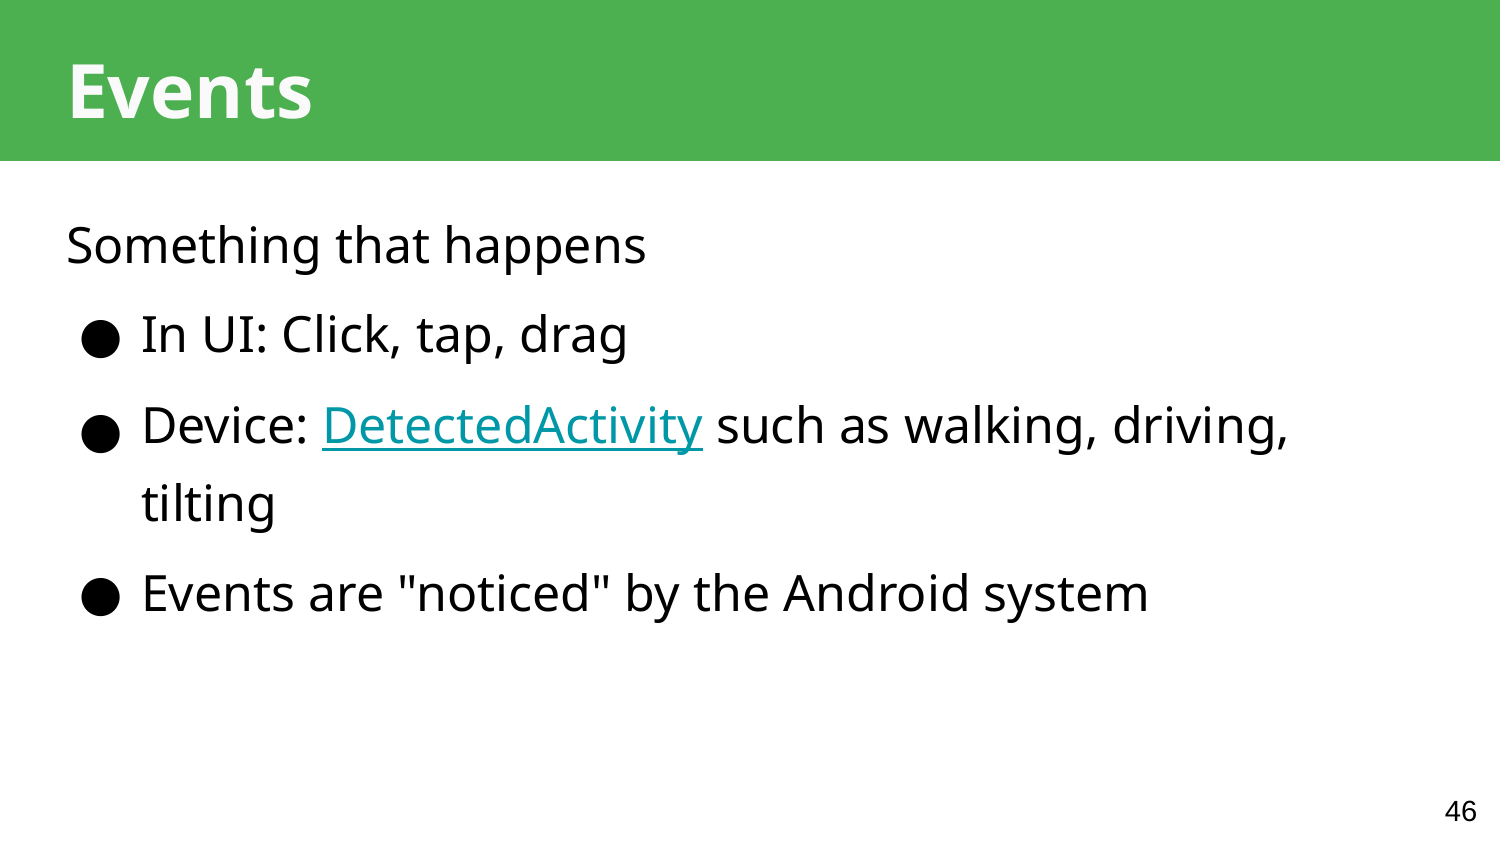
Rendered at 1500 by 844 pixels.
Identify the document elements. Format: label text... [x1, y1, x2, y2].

slide_number 46 [1402, 777, 1493, 842]
list Something that happens In UI: Click, tap, drag Device: DetectedActivity such as walking, driving, tilting Events are "noticed" by the Android system [51, 189, 1449, 712]
title Events [51, 28, 1449, 122]
